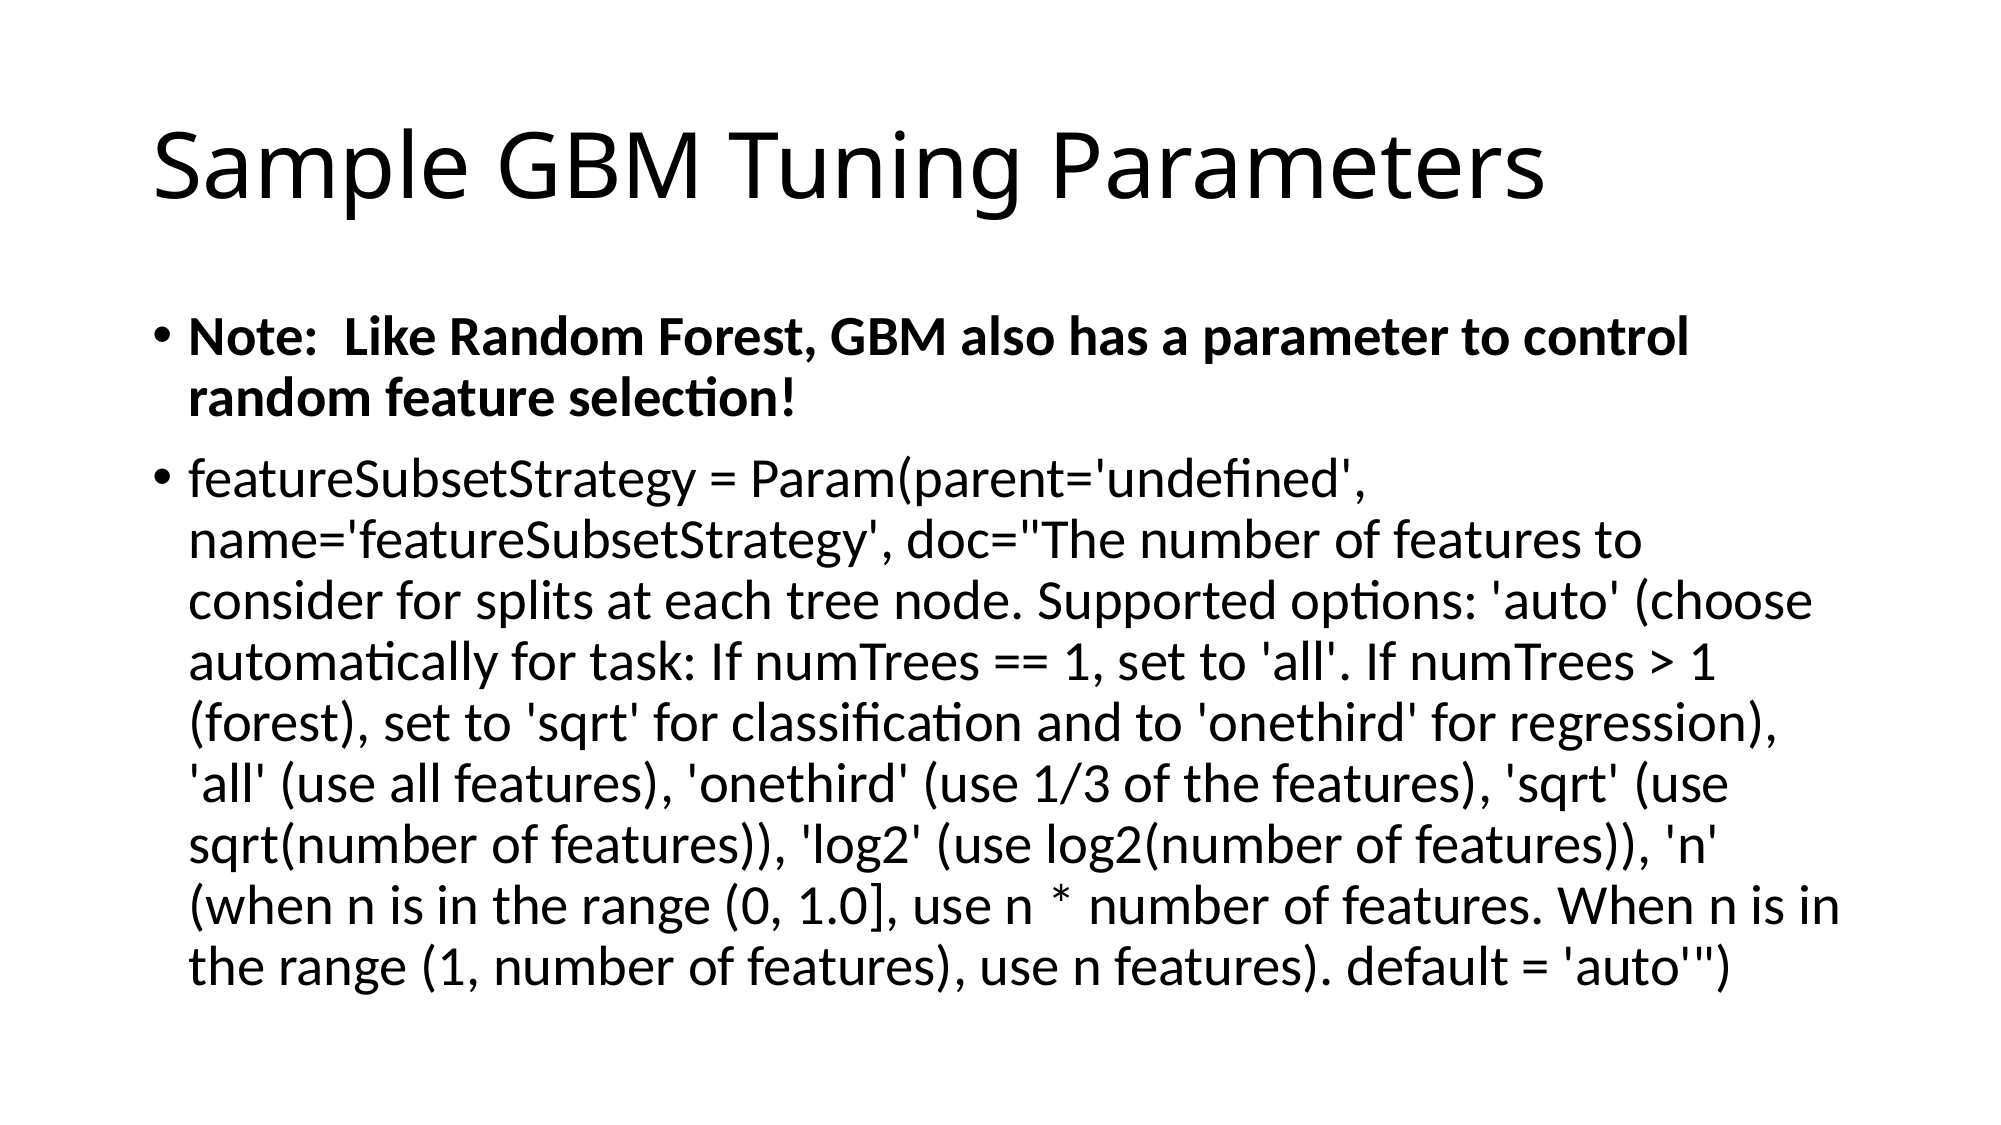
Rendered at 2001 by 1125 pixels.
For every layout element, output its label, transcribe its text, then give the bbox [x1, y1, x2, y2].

list Note: Like Random Forest, GBM also has a parameter to control random feature selection! featureSubsetStrategy = Param(parent='undefined', name='featureSubsetStrategy', doc="The number of features to consider for splits at each tree node. Supported options: 'auto' (choose automatically for task: If numTrees == 1, set to 'all'. If numTrees > 1 (forest), set to 'sqrt' for classification and to 'onethird' for regression), 'all' (use all features), 'onethird' (use 1/3 of the features), 'sqrt' (use sqrt(number of features)), 'log2' (use log2(number of features)), 'n' (when n is in the range (0, 1.0], use n * number of features. When n is in the range (1, number of features), use n features). default = 'auto'") [137, 299, 1863, 1014]
title Sample GBM Tuning Parameters [137, 59, 1863, 278]
